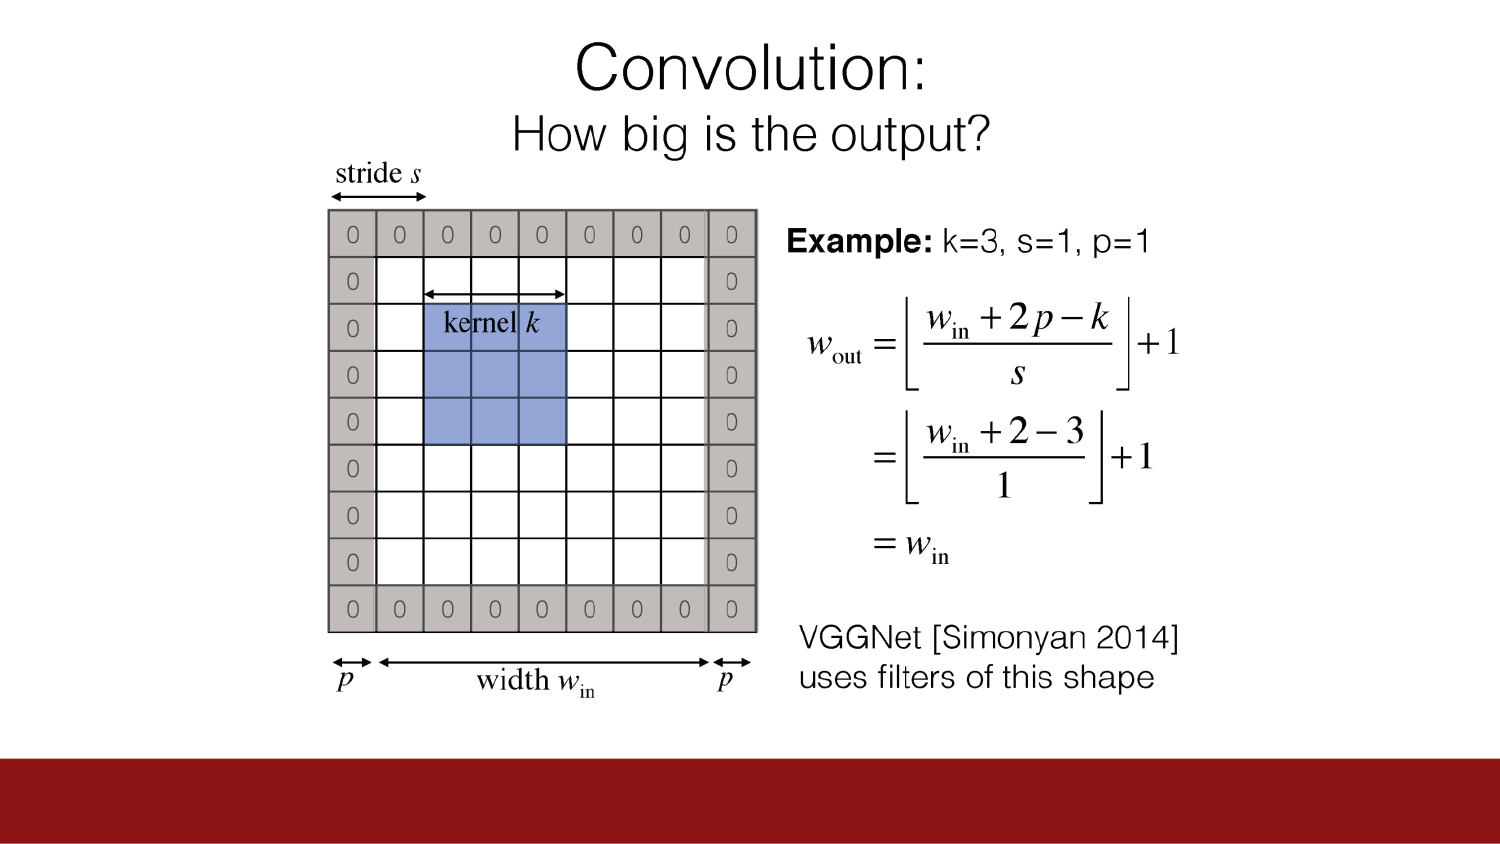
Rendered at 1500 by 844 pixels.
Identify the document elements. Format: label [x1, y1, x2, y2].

picture [281, 21, 1219, 727]
